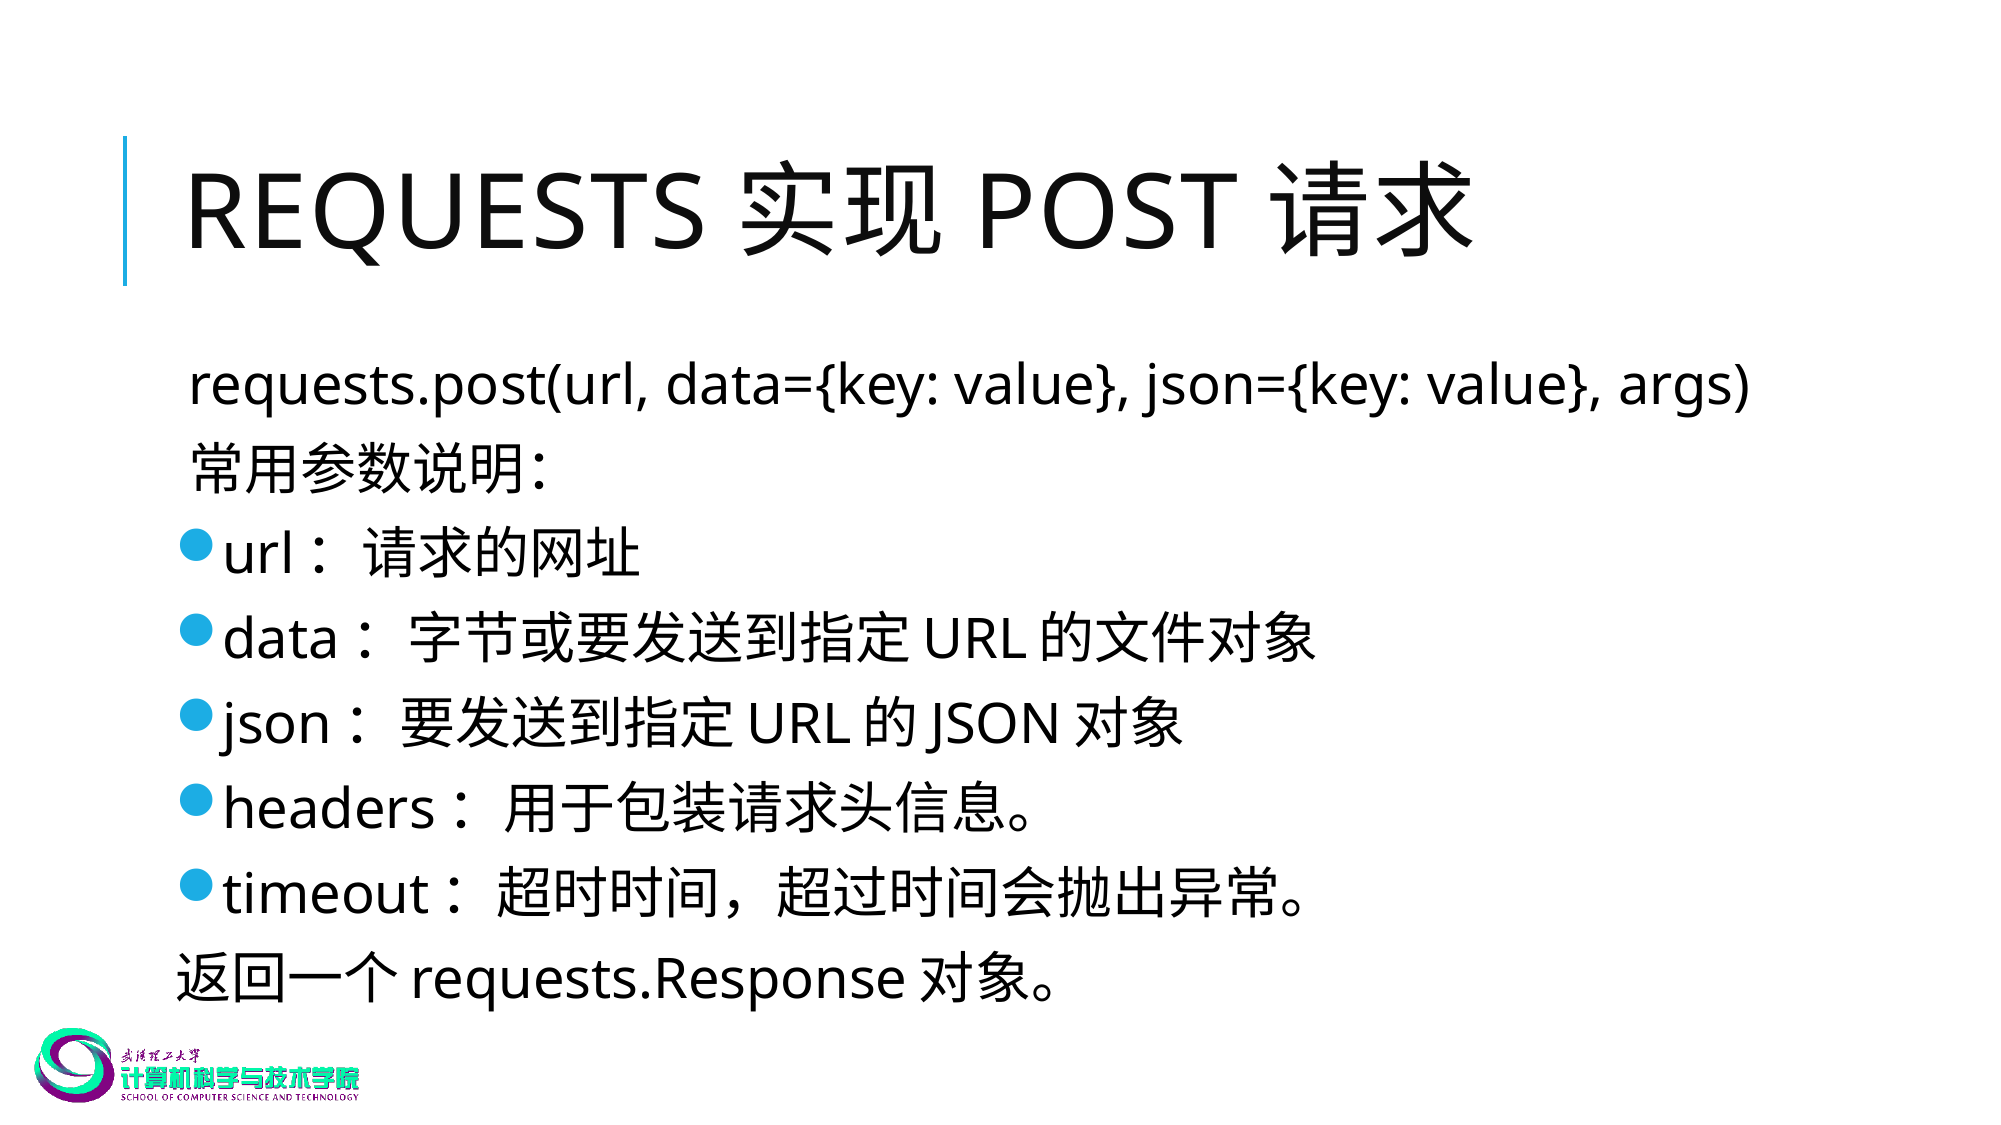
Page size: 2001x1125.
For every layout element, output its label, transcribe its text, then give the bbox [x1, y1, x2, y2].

list requests.post(url, data={key: value}, json={key: value}, args) 常用参数说明： url：请求的网址 data：字节或要发送到指定URL的文件对象 json：要发送到指定URL的JSON对象 headers：用于包装请求头信息。 timeout：超时时间，超过时间会抛出异常。 返回一个requests.Response对象。 [167, 348, 1763, 1029]
picture [0, 962, 397, 1125]
title requests实现post请求 [168, 96, 1763, 342]
